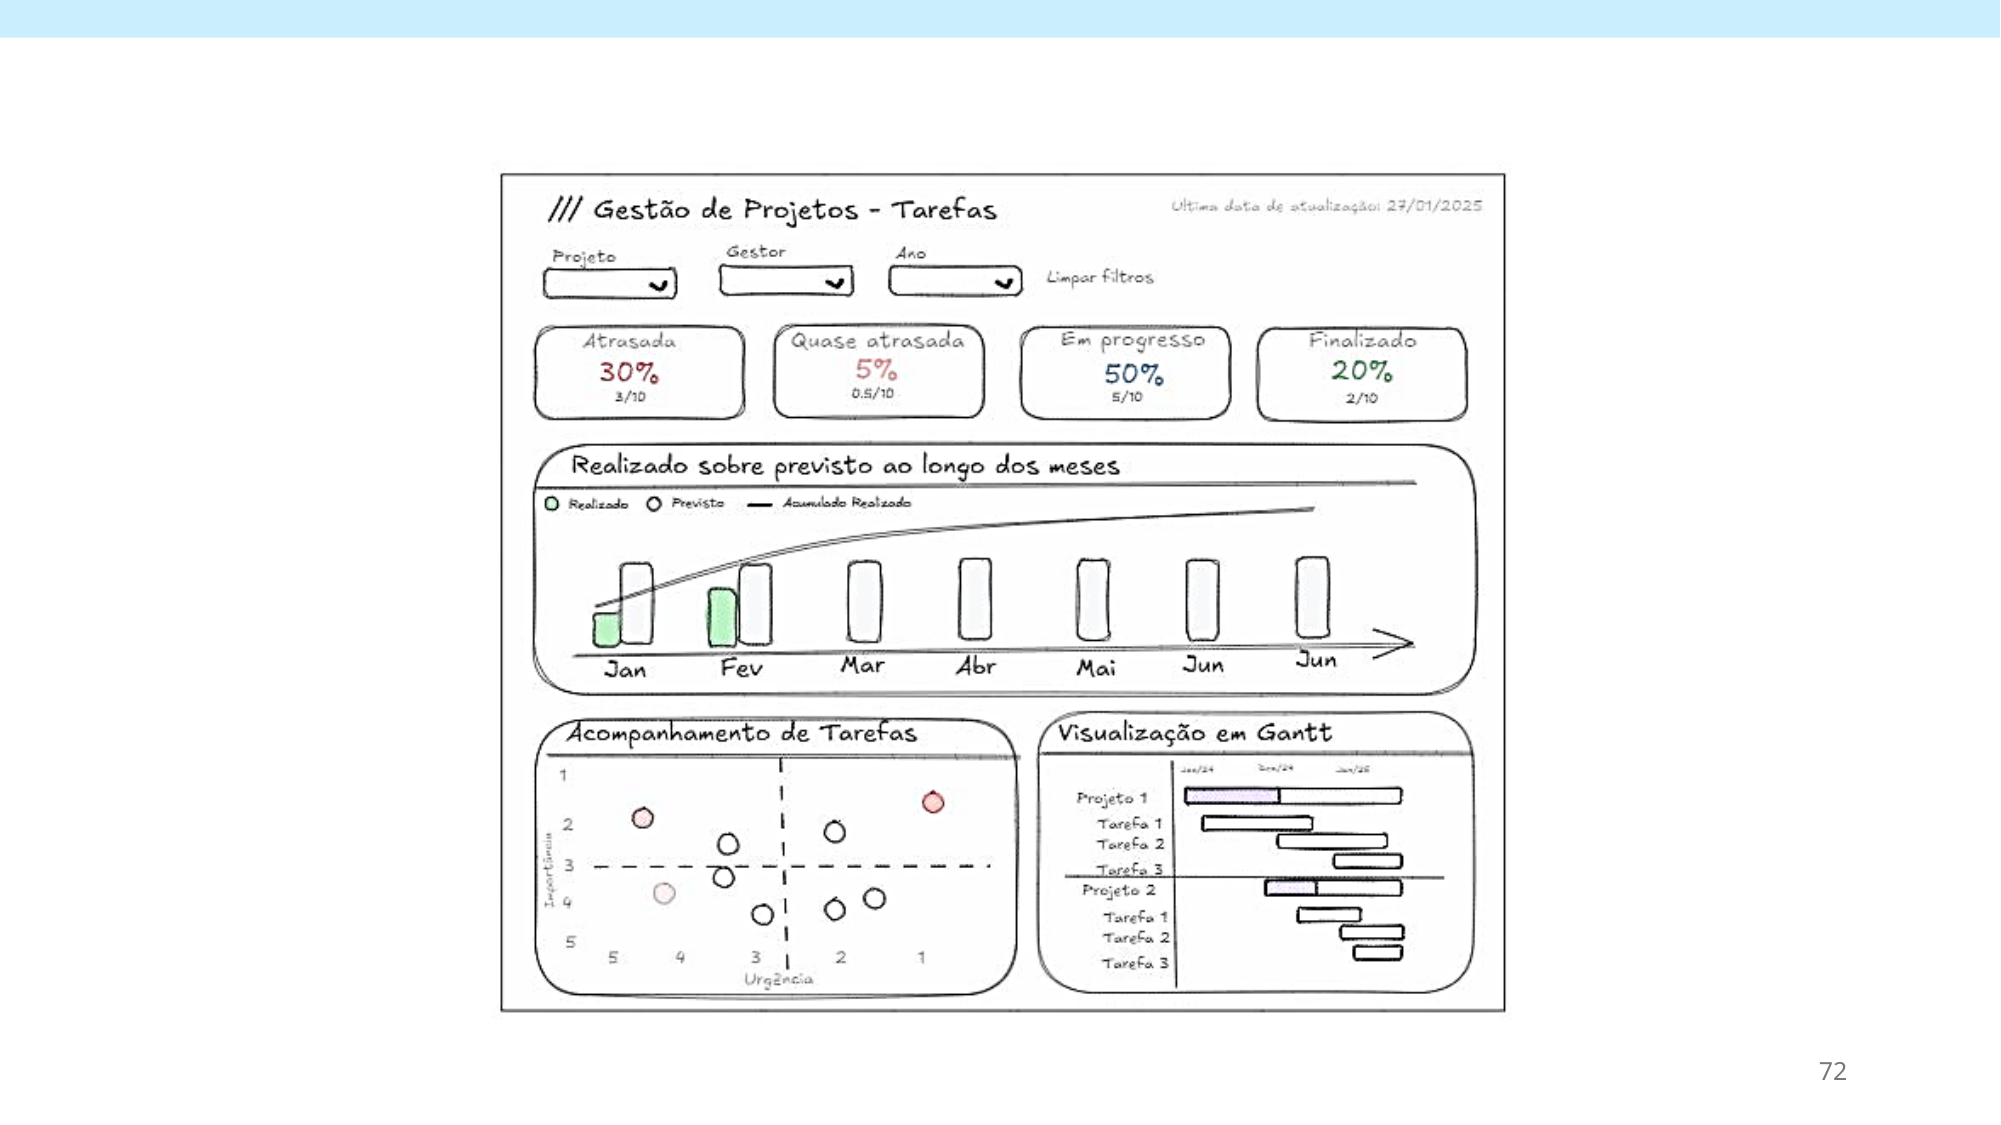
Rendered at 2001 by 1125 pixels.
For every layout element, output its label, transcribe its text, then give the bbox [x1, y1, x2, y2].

slide_number 72 [1412, 1042, 1863, 1103]
text_box [0, 0, 2000, 39]
picture [478, 147, 1521, 1028]
